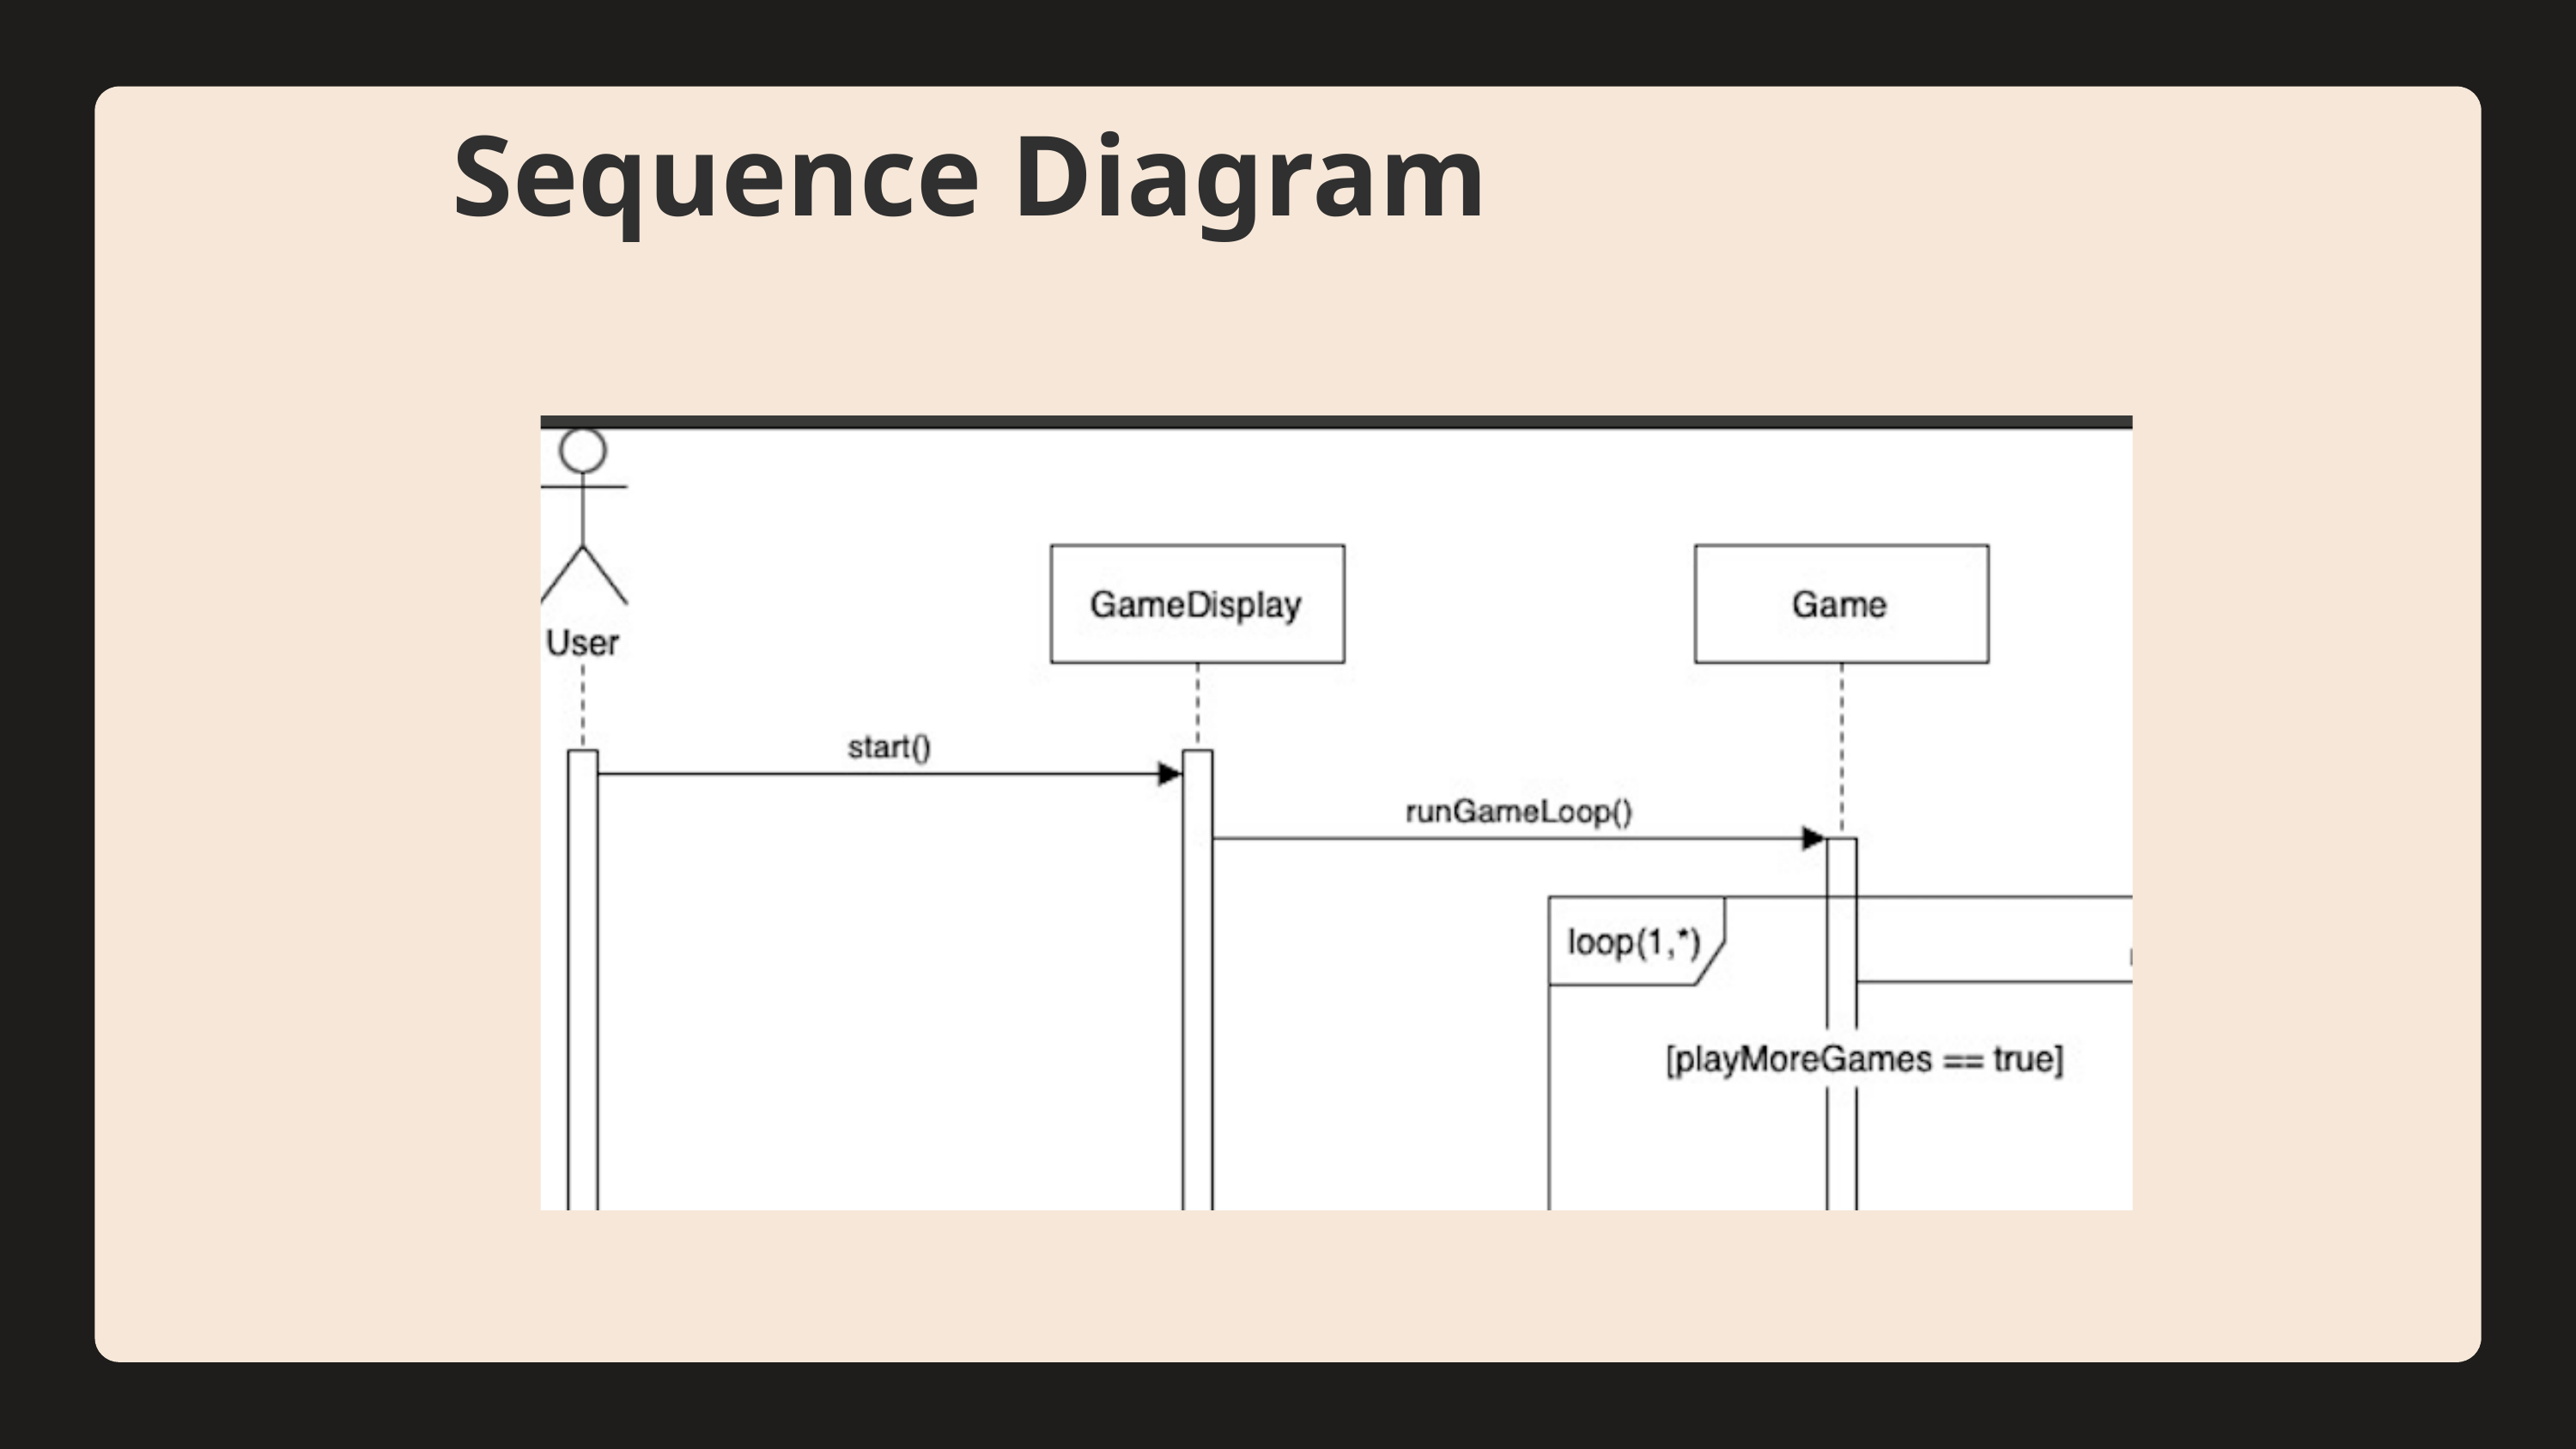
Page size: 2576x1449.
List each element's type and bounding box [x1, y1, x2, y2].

text_box [94, 86, 2482, 1363]
